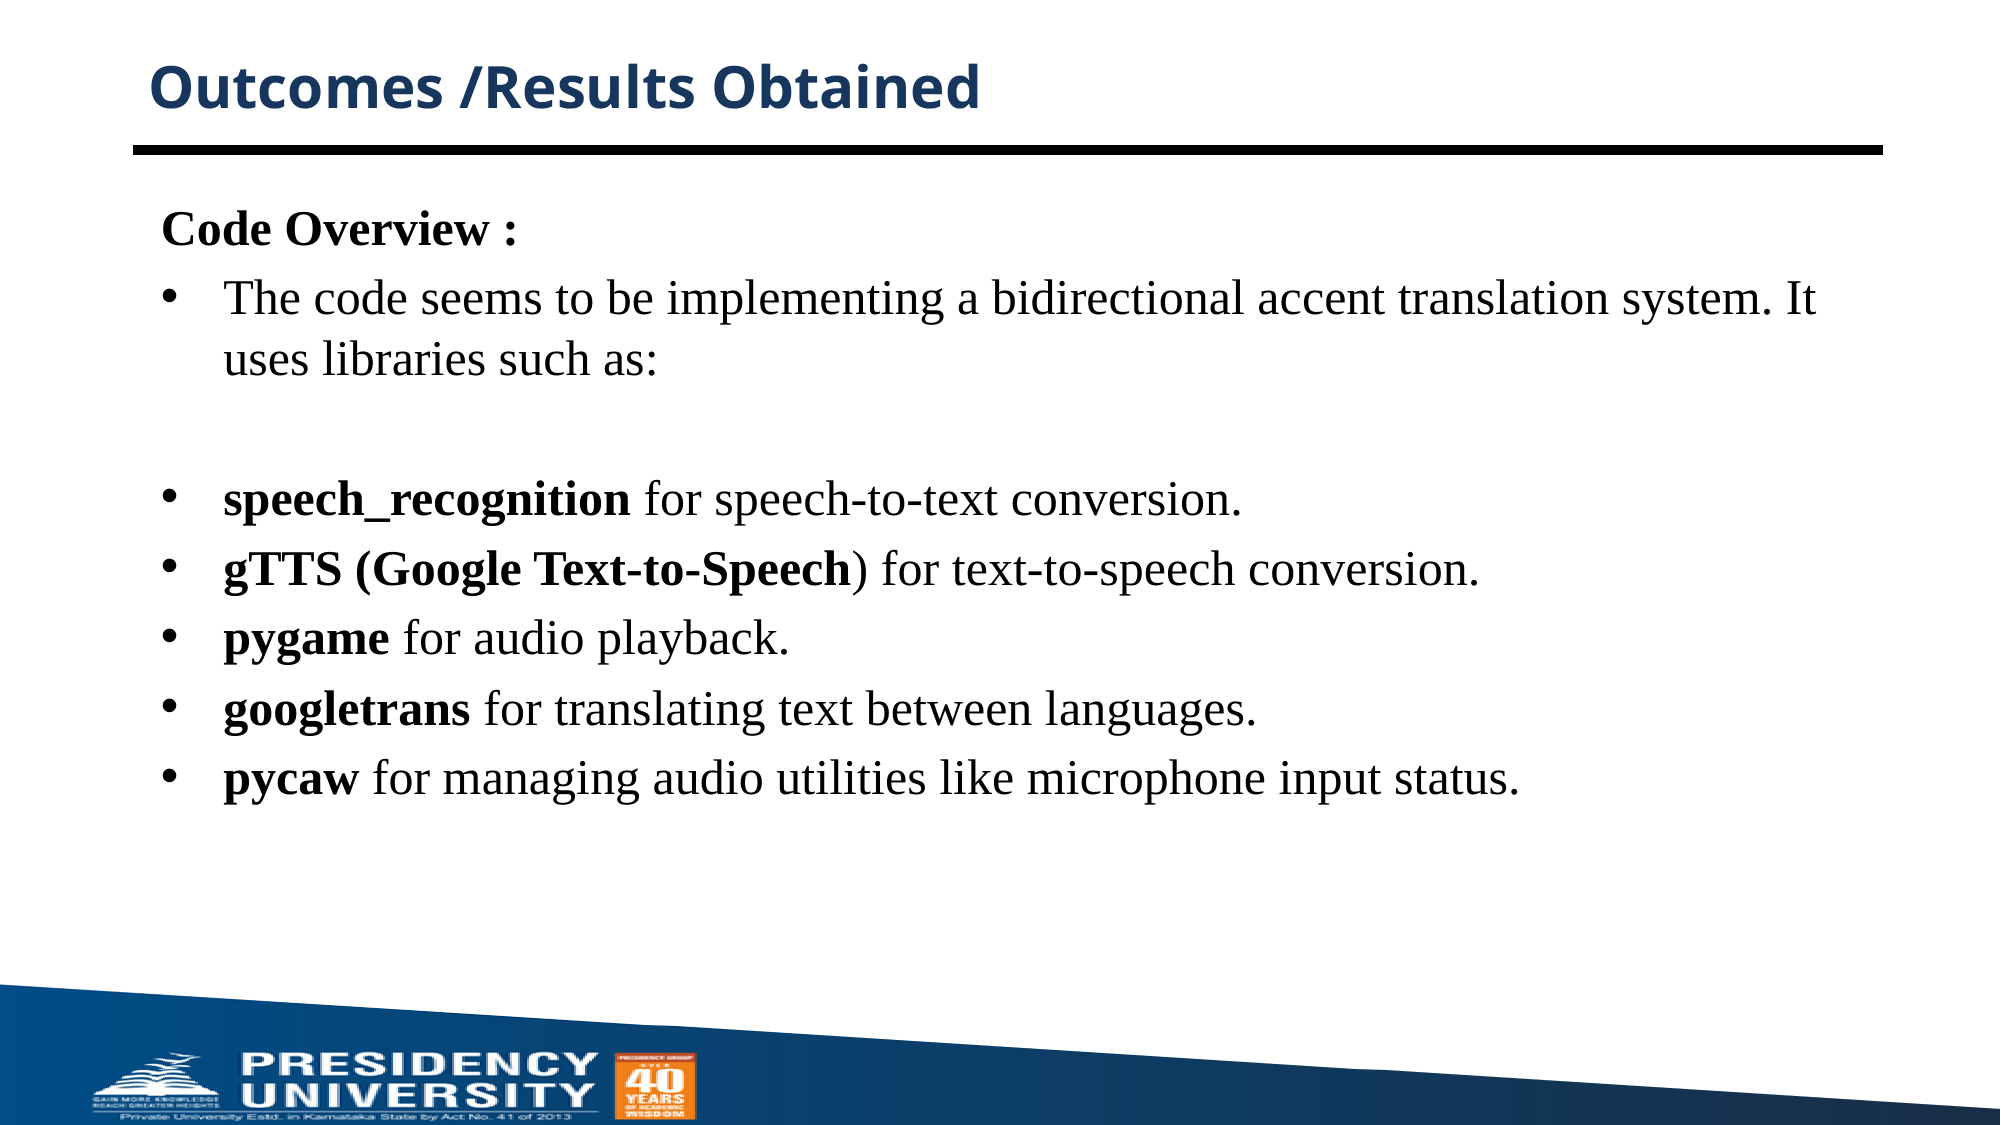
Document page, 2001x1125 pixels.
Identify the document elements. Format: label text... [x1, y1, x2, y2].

title Outcomes /Results Obtained [133, 45, 1884, 125]
picture [0, 982, 2000, 1125]
list Code Overview : The code seems to be implementing a bidirectional accent translation system. It uses libraries such as: speech_recognition for speech-to-text conversion. gTTS (Google Text-to-Speech) for text-to-speech conversion. pygame for audio playback. googletrans for translating text between languages. pycaw for managing audio utilities like microphone input status. [133, 187, 1884, 1000]
